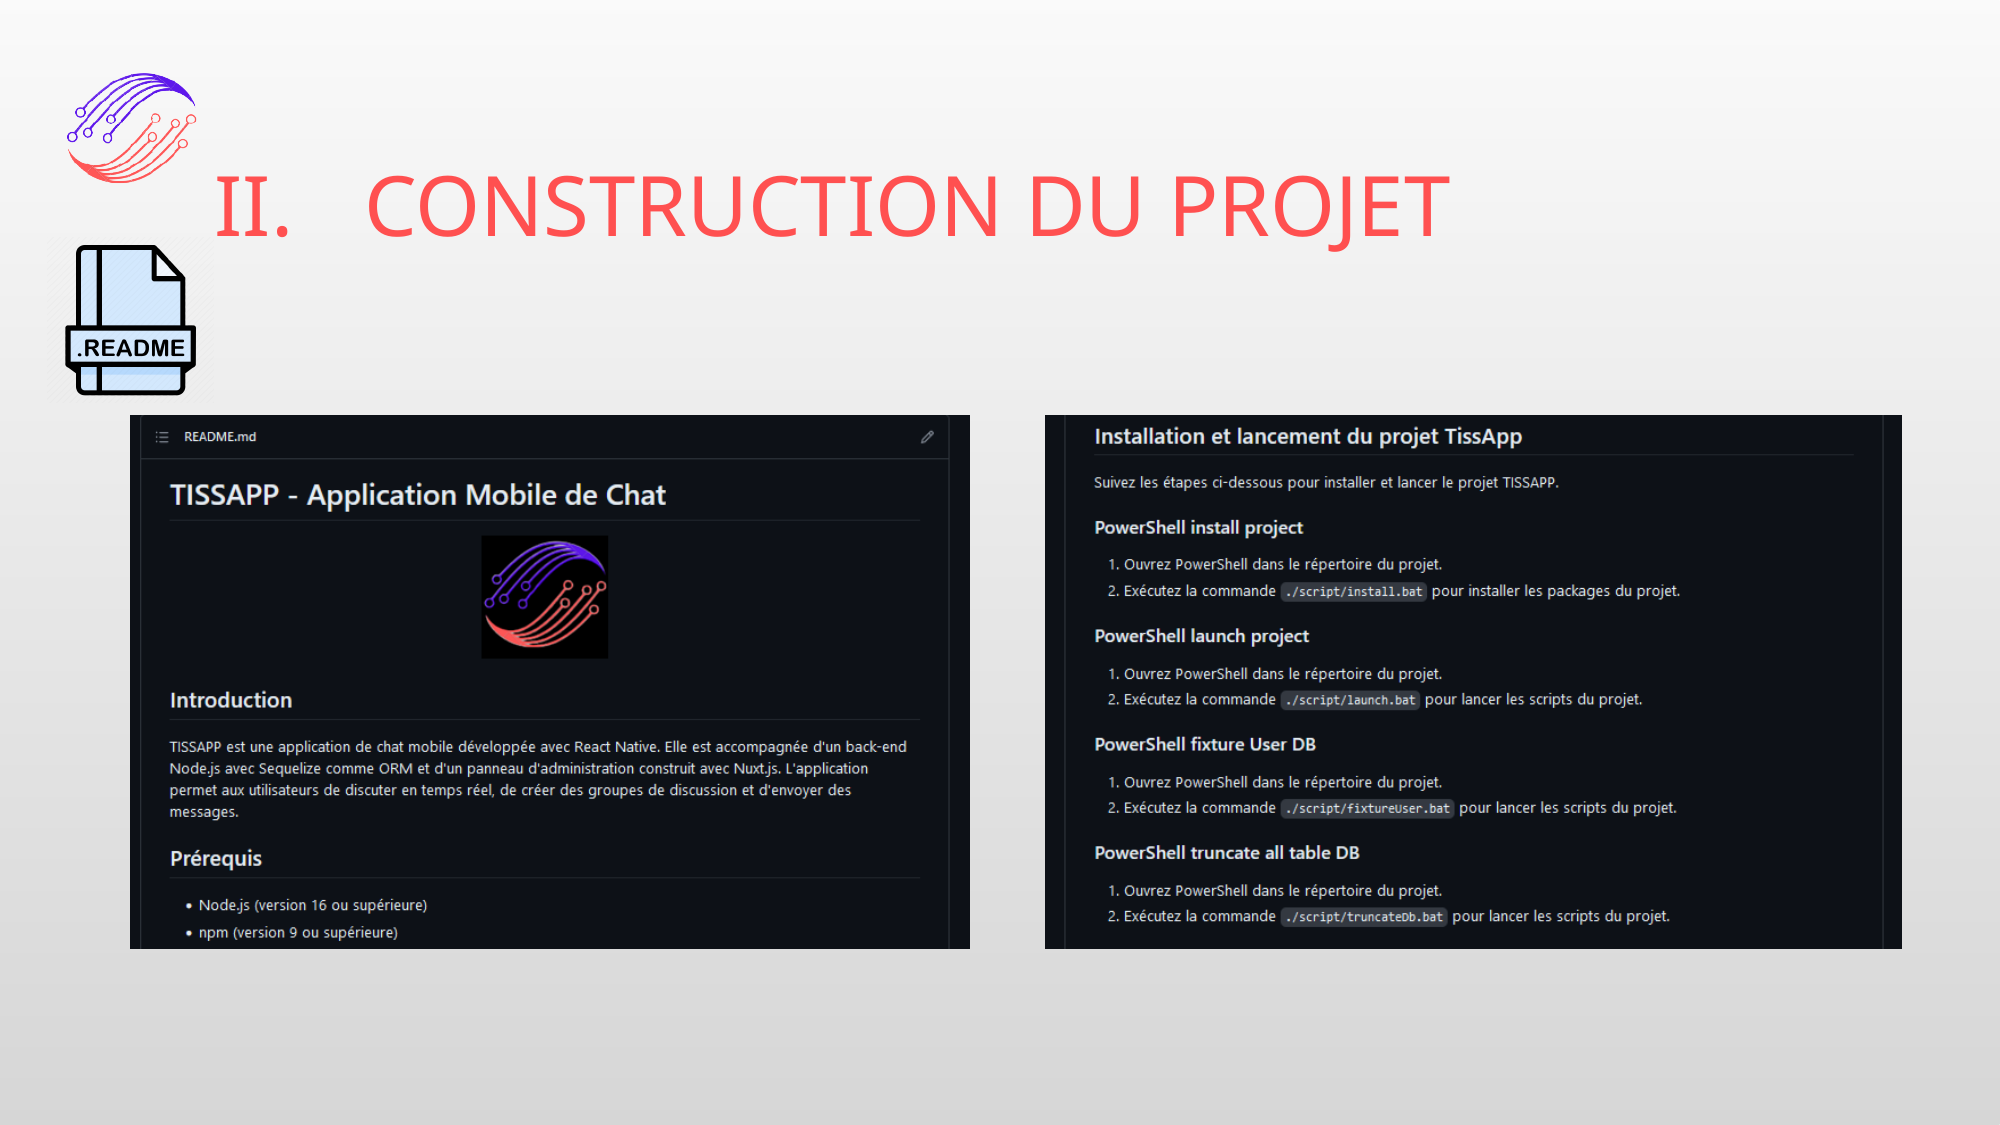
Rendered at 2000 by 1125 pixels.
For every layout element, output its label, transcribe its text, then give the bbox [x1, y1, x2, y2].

picture [1045, 415, 1903, 949]
picture [0, 0, 370, 404]
picture [130, 415, 970, 949]
title II. Construction du projet [370, 45, 1800, 263]
